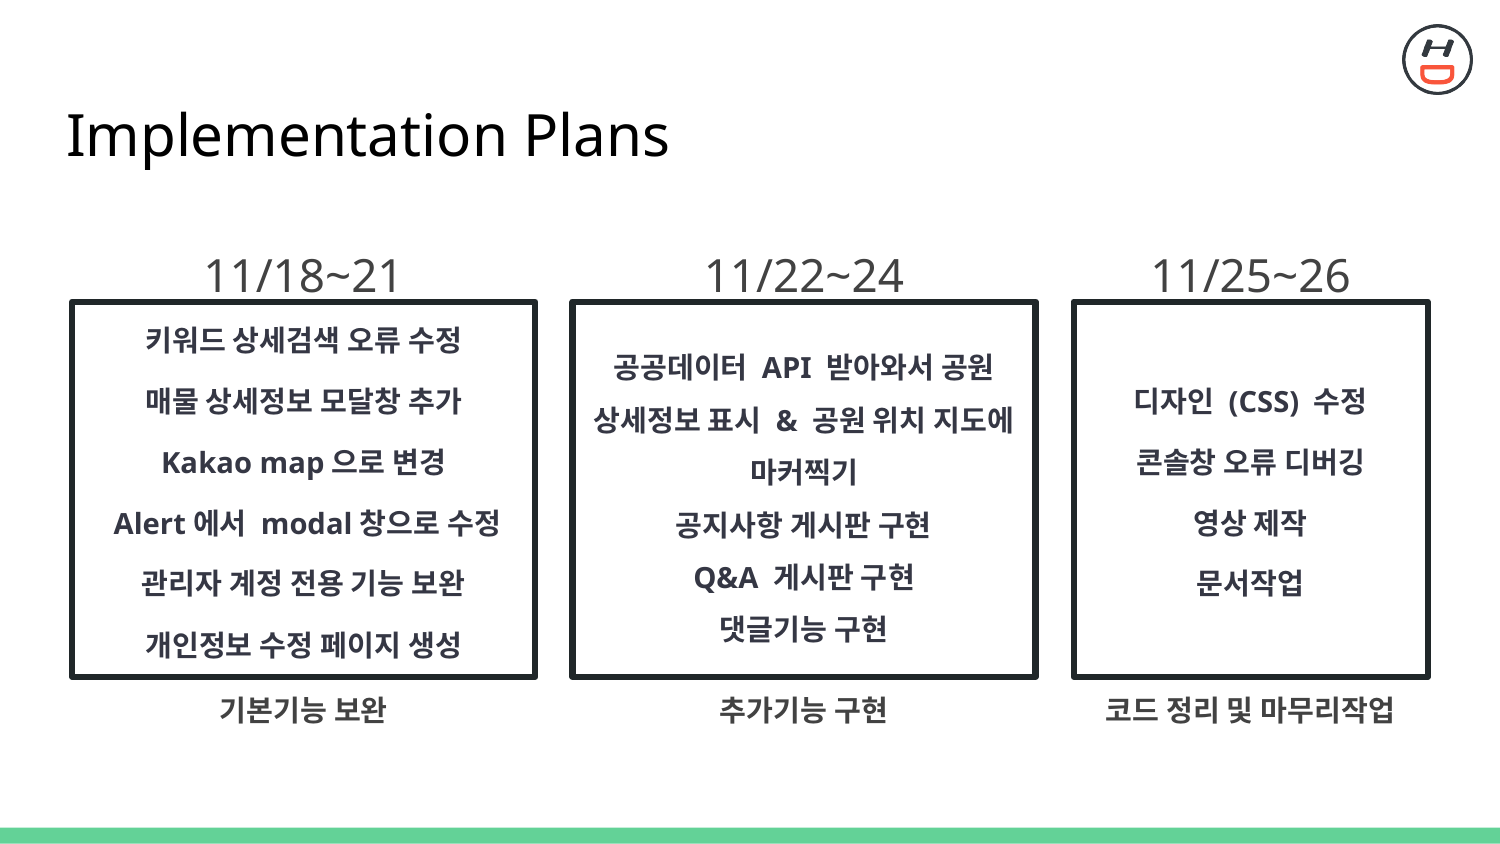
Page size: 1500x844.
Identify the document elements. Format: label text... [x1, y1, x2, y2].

text_box 공공데이터 API 받아와서 공원 상세정보 표시 & 공원 위치 지도에 마커찍기 공지사항 게시판 구현 Q&A 게시판 구현 댓글기능 구현 [572, 302, 1036, 676]
text_box 11/25~26 [1073, 231, 1428, 302]
text_box 11/18~21 [72, 231, 536, 302]
text_box 추가기능 구현 [572, 676, 1036, 747]
text_box 코드 정리 및 마무리작업 [1073, 676, 1428, 747]
title Implementation Plans [51, 72, 1449, 167]
text_box 11/22~24 [572, 231, 1036, 302]
text_box 기본기능 보완 [72, 676, 536, 747]
text_box 디자인 (CSS) 수정 콘솔창 오류 디버깅 영상 제작 문서작업 [1073, 302, 1428, 676]
picture [1401, 24, 1473, 95]
text_box 키워드 상세검색 오류 수정 매물 상세정보 모달창 추가 Kakao map으로 변경 Alert에서 modal창으로 수정 관리자 계정 전용 기능 보완 개인정보 수정 페이지 생성 [72, 302, 536, 676]
